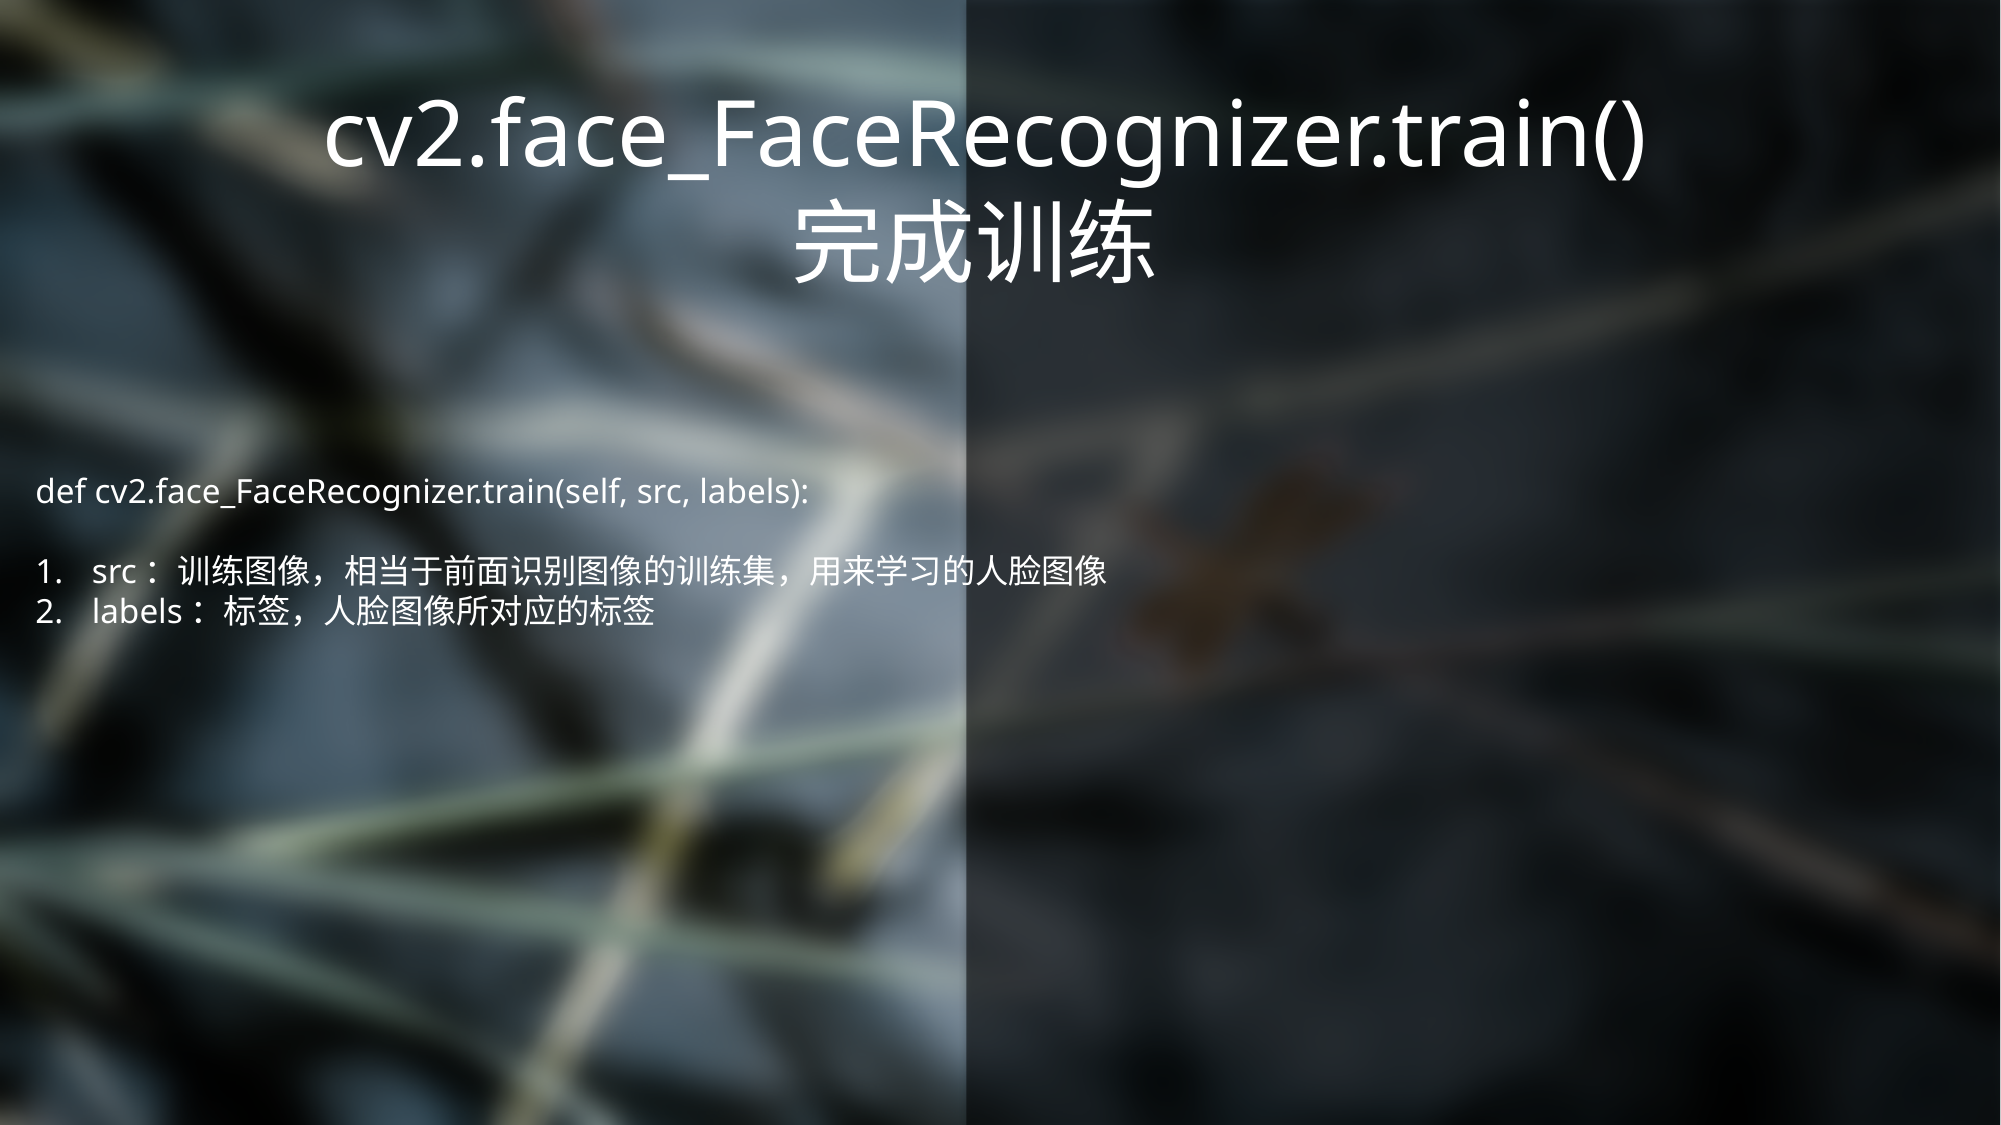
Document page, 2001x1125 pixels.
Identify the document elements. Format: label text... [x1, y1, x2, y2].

picture [0, 0, 2001, 1125]
text_box cv2.face_FaceRecognizer.train() 完成训练 [87, 67, 1883, 303]
text_box def cv2.face_FaceRecognizer.train(self, src, labels): src：训练图像，相当于前面识别图像的训练集，用来学习的人脸图像 labels：标签，人脸图像所对应的标签 [20, 462, 1989, 638]
